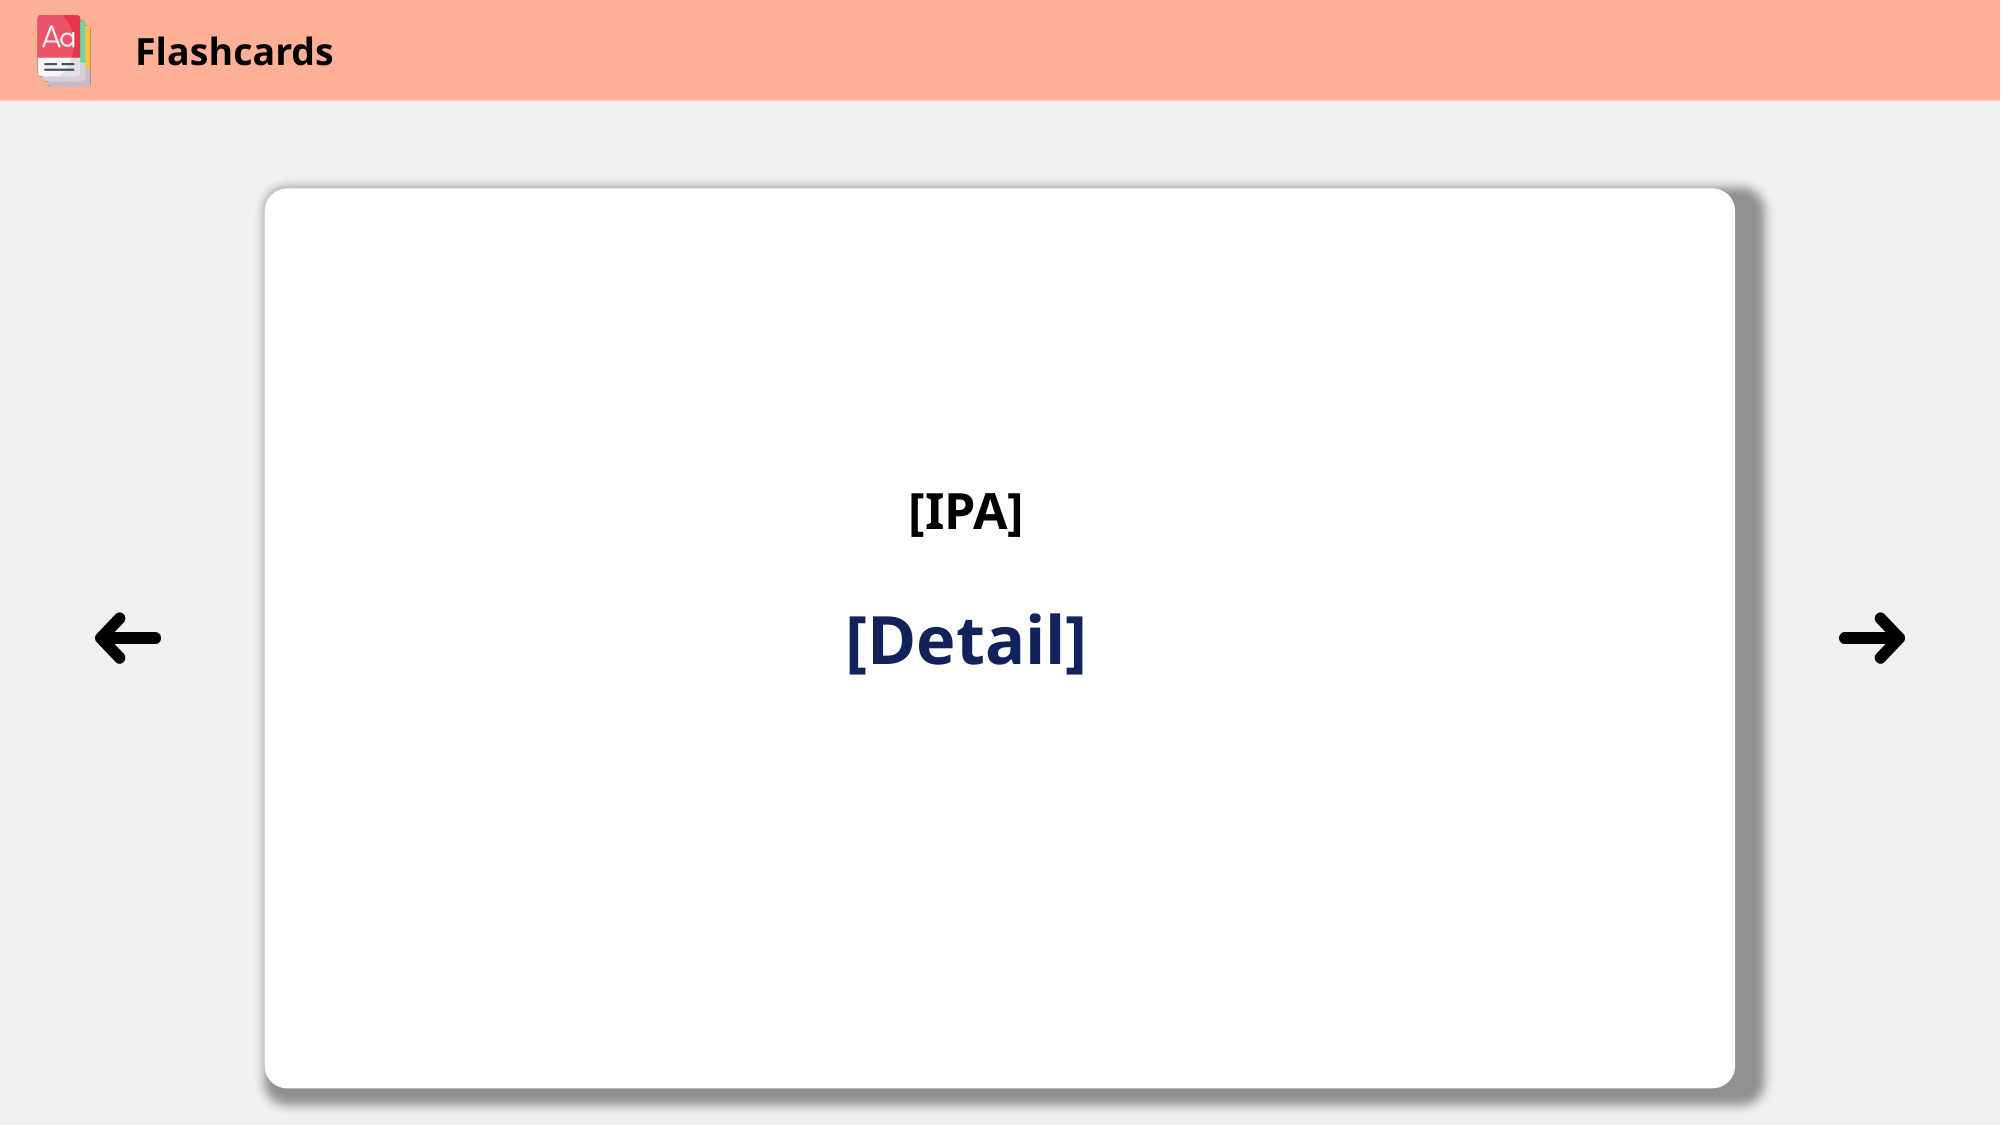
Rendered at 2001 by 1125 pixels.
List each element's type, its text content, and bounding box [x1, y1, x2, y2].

text_box Flashcards [120, 20, 349, 81]
text_box [IPA] [893, 471, 1040, 547]
text_box [Detail] [830, 590, 1103, 686]
text_box [0, 0, 2000, 102]
picture [28, 15, 100, 87]
picture [80, 590, 176, 687]
text_box [263, 187, 1737, 1090]
picture [1824, 590, 1920, 687]
